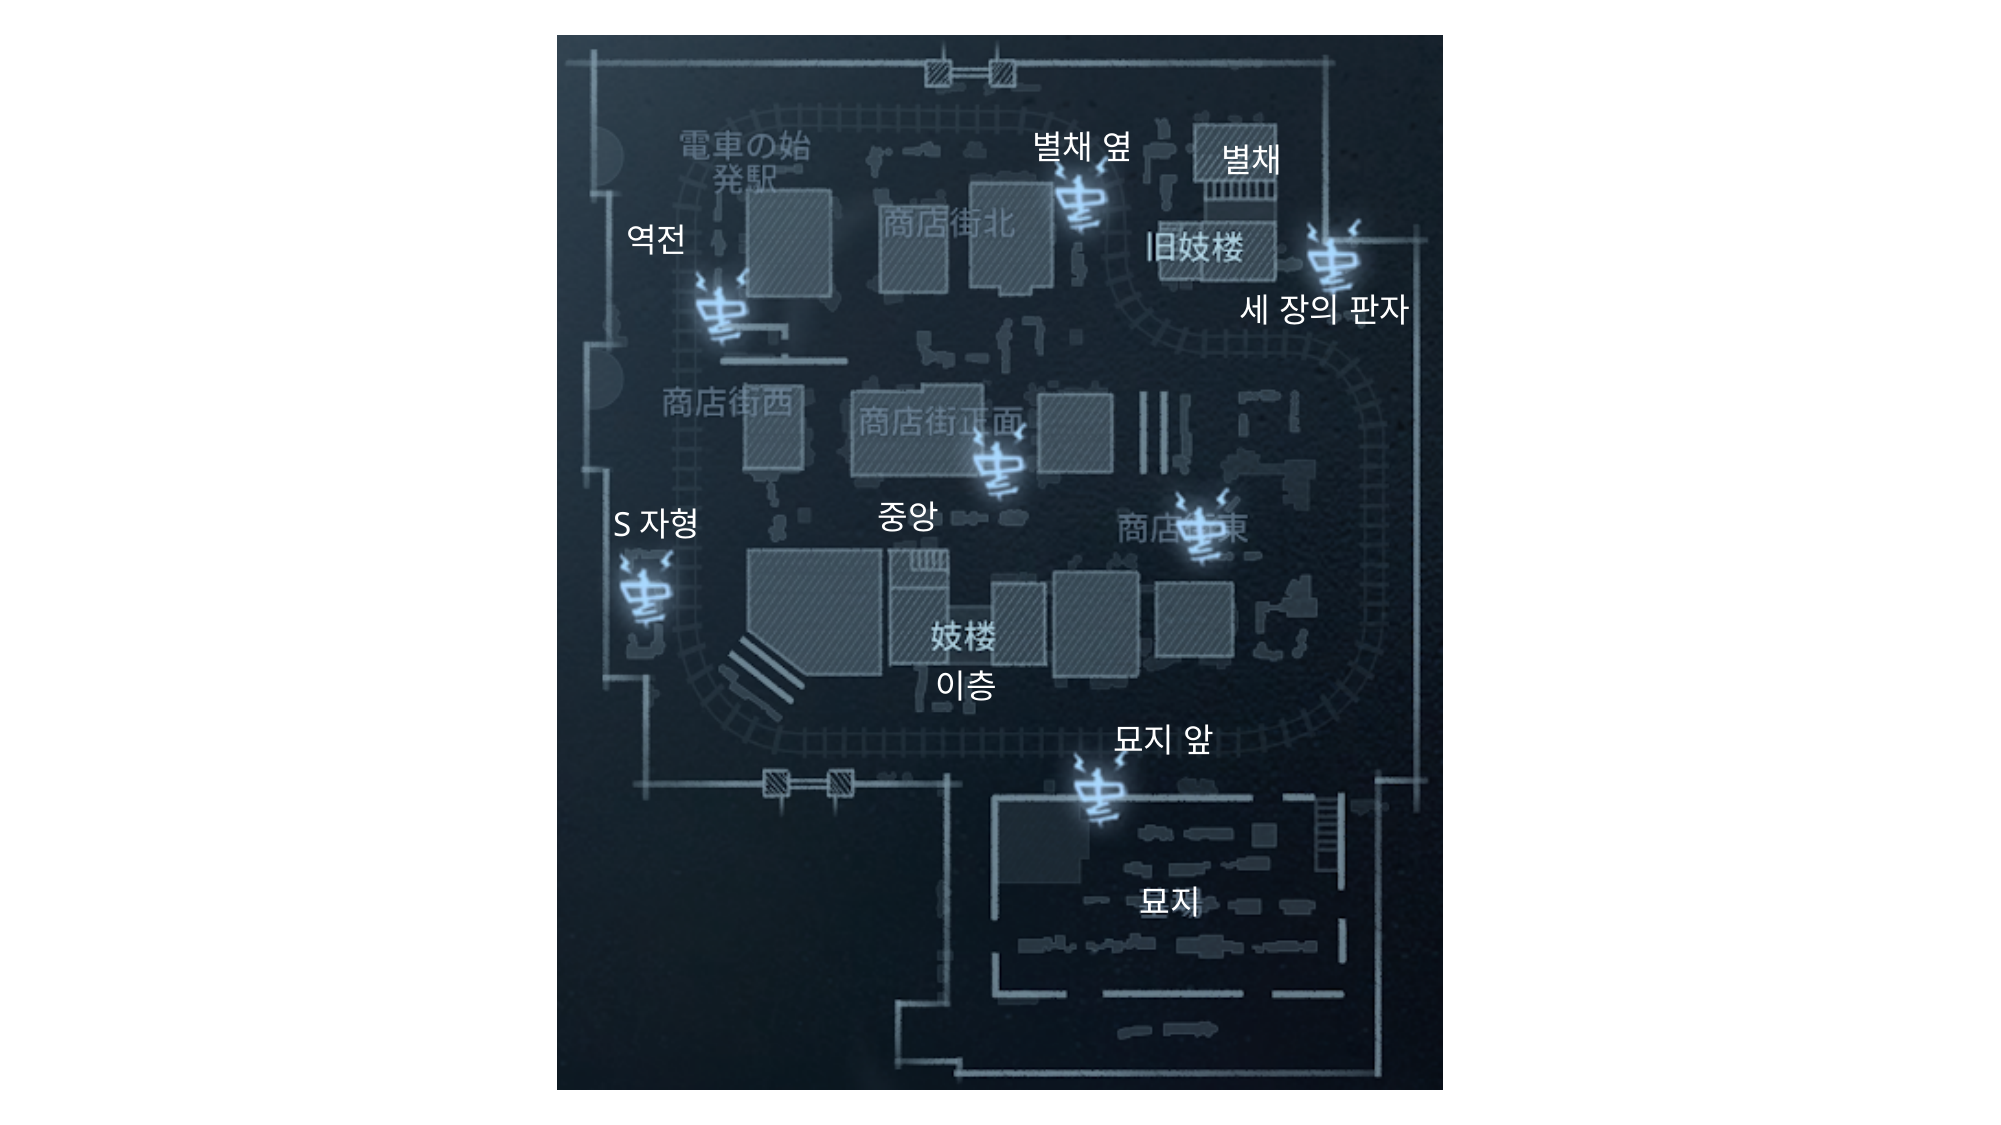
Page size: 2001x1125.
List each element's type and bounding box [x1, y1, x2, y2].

text_box [556, 35, 1443, 1090]
